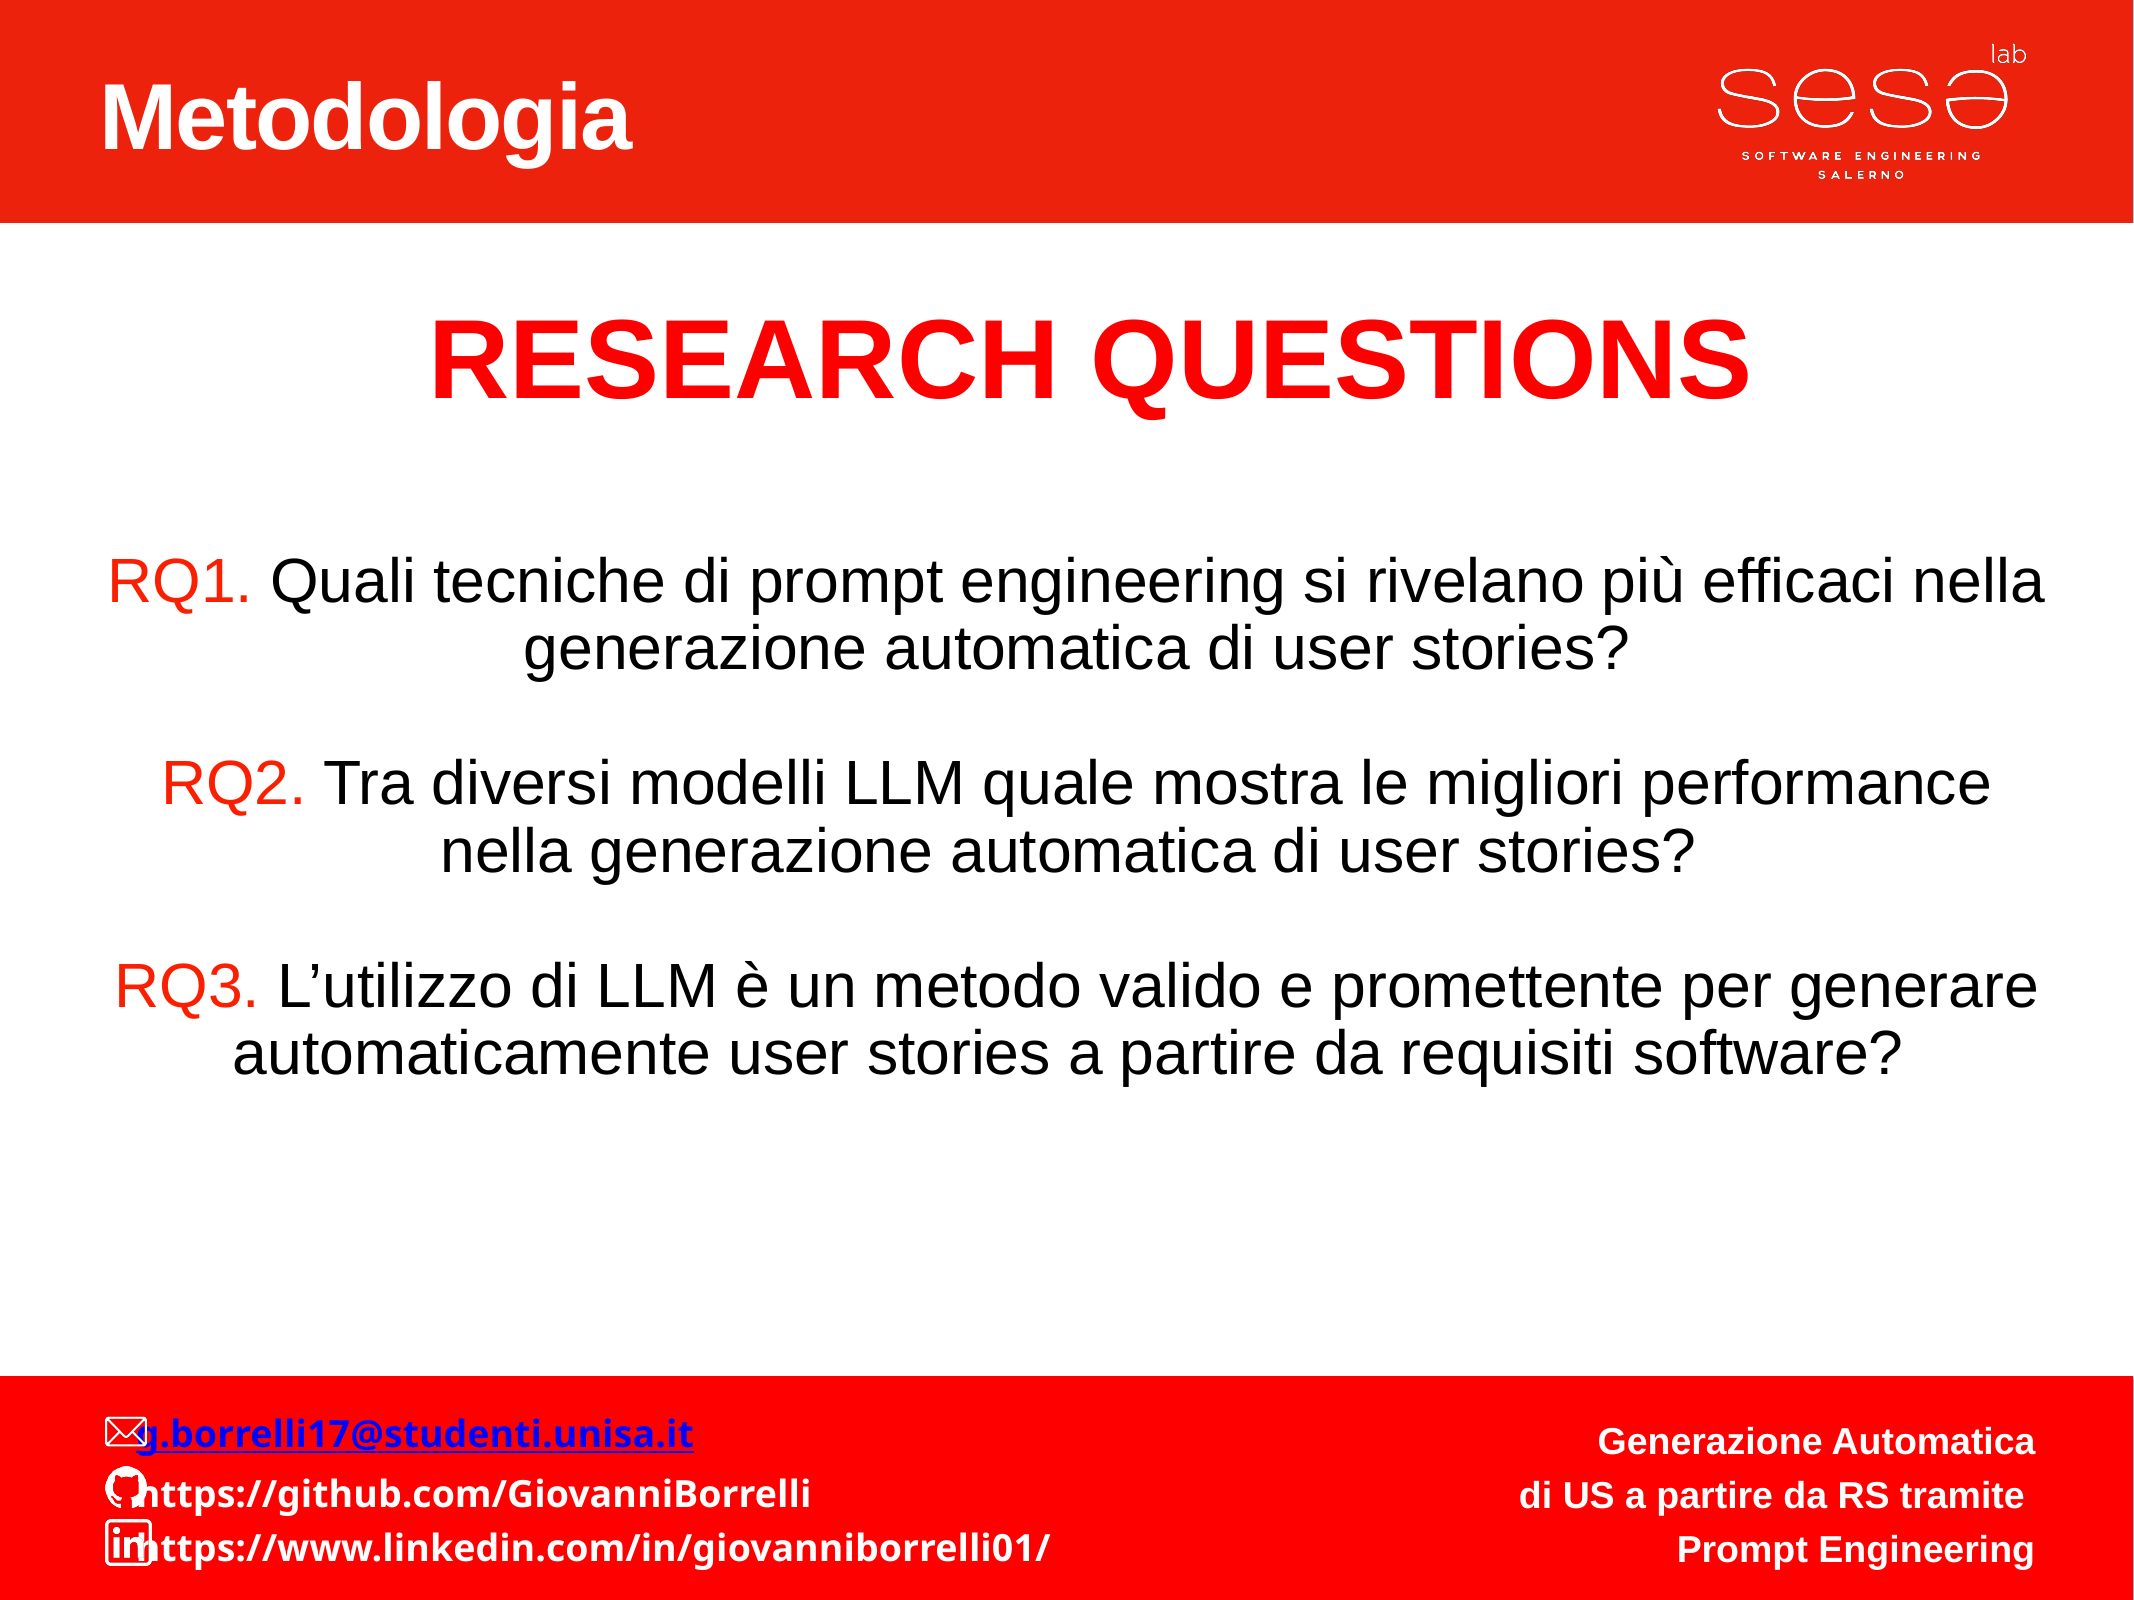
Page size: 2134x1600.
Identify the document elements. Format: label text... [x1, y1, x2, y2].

picture [104, 1410, 148, 1453]
picture [1681, 24, 2045, 200]
text_box Metodologia [91, 69, 1681, 177]
picture [104, 1519, 152, 1566]
picture [104, 1466, 148, 1508]
text_box RQ1. Quali tecniche di prompt engineering si rivelano più efficaci nella generazione automatica di user stories? RQ2. Tra diversi modelli LLM quale mostra le migliori performance nella generazione automatica di user stories? RQ3. L’utilizzo di LLM è un metodo valido e promettente per generare automaticamente user stories a partire da requisiti software? [91, 540, 2065, 1097]
text_box g.borrelli17@studenti.unisa.it https://github.com/GiovanniBorrelli https://www.linkedin.com/in/giovanniborrelli01/ [127, 1391, 1060, 1578]
text_box Generazione Automatica di US a partire da RS tramite Prompt Engineering [1137, 1399, 2044, 1578]
text_box RESEARCH QUESTIONS [161, 293, 2022, 432]
text_box [0, 1377, 2134, 1600]
text_box [0, 0, 2134, 223]
